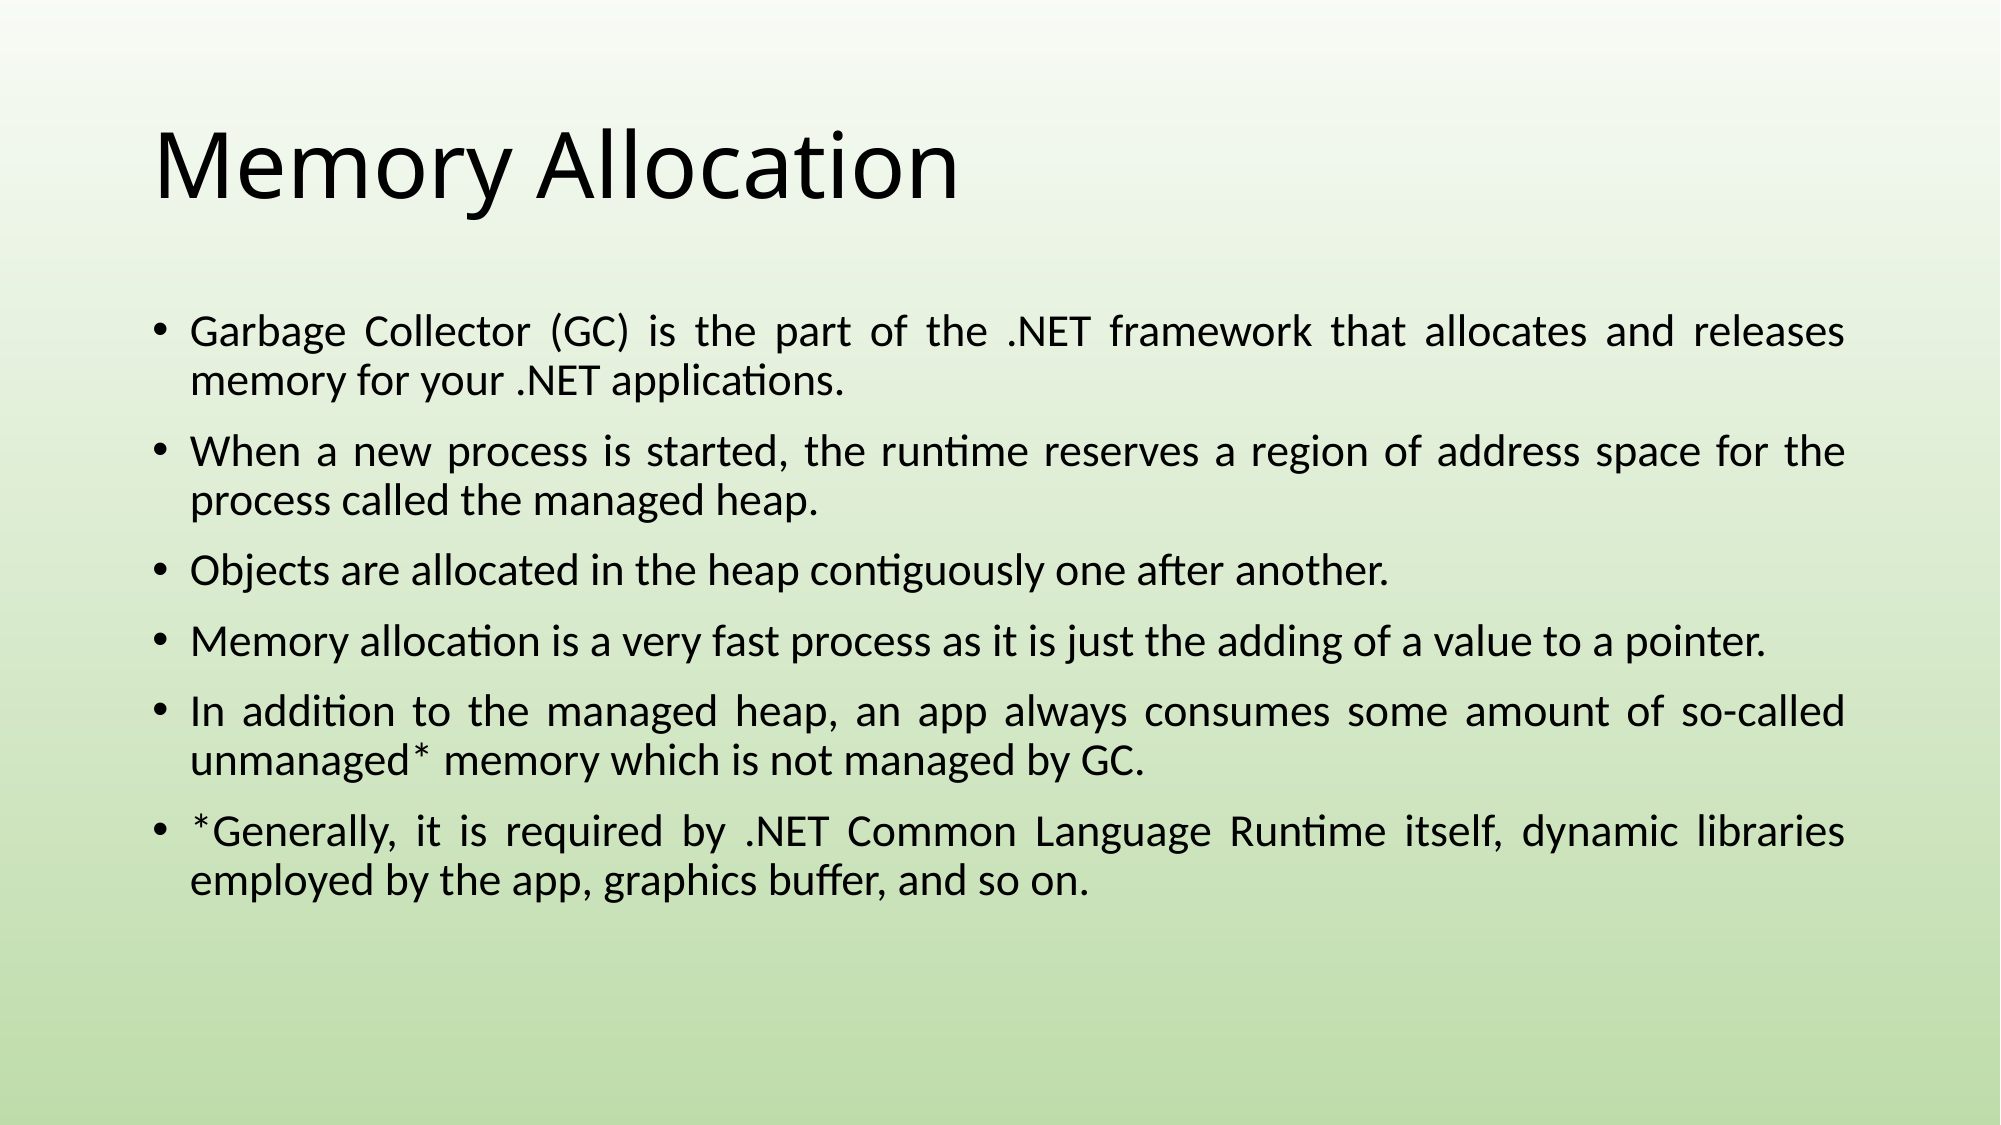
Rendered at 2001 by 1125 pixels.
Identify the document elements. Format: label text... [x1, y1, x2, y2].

list Garbage Collector (GC) is the part of the .NET framework that allocates and releases memory for your .NET applications. When a new process is started, the runtime reserves a region of address space for the process called the managed heap. Objects are allocated in the heap contiguously one after another. Memory allocation is a very fast process as it is just the adding of a value to a pointer. In addition to the managed heap, an app always consumes some amount of so-called unmanaged* memory which is not managed by GC. *Generally, it is required by .NET Common Language Runtime itself, dynamic libraries employed by the app, graphics buffer, and so on. [137, 299, 1863, 1014]
title Memory Allocation [137, 59, 1863, 278]
